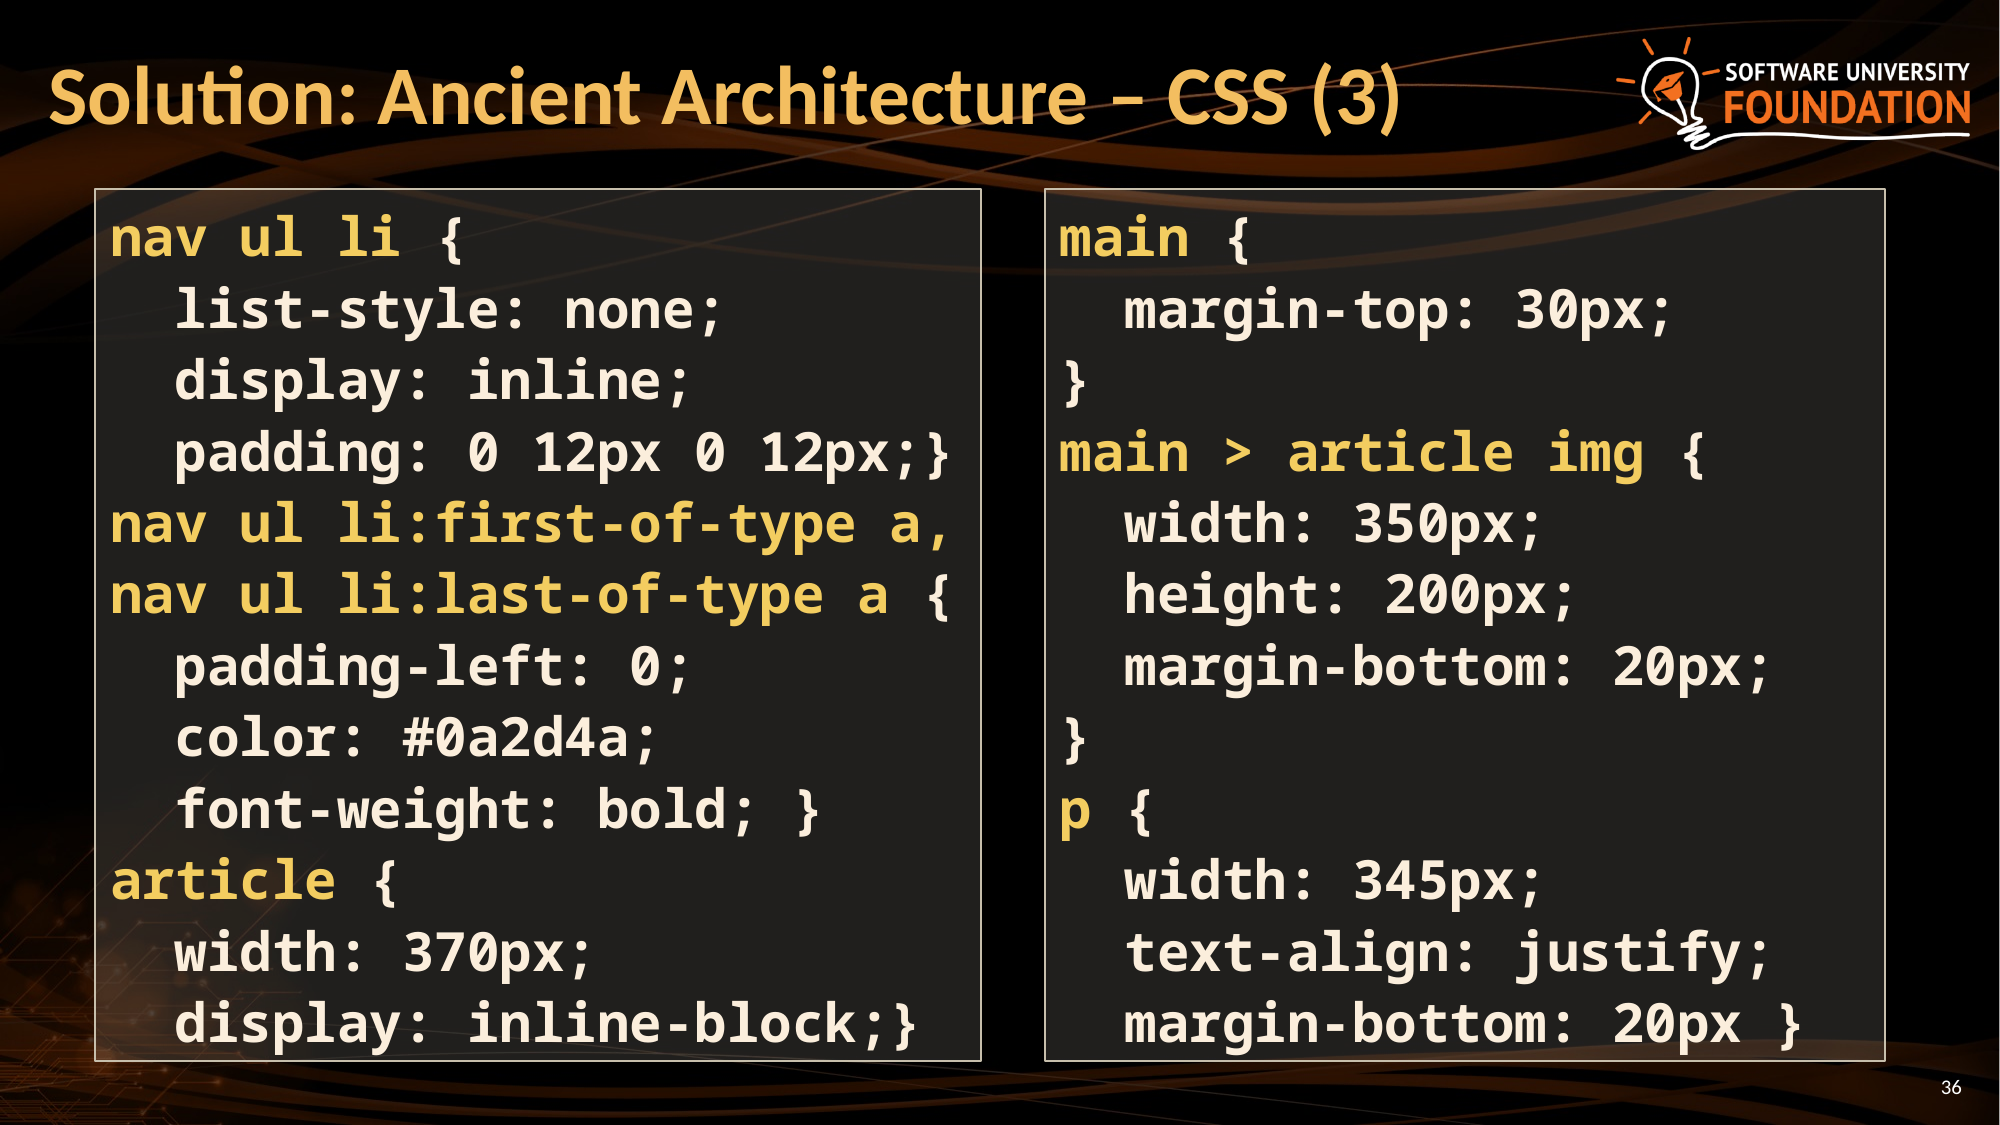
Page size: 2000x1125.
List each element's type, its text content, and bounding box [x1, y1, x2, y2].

picture [0, 0, 2000, 1125]
title Solution: Ancient Architecture – CSS (3) [30, 6, 1602, 189]
slide_number 36 [1897, 1070, 1968, 1103]
text_box main { margin-top: 30px; } main > article img { width: 350px; height: 200px; margin-bottom: 20px; } p { width: 345px; text-align: justify; margin-bottom: 20px } [1045, 188, 1885, 1061]
text_box nav ul li { list-style: none; display: inline; padding: 0 12px 0 12px;} nav ul li:first-of-type a, nav ul li:last-of-type a { padding-left: 0; color: #0a2d4a; font-weight: bold; } article { width: 370px; display: inline-block;} [95, 188, 981, 1061]
